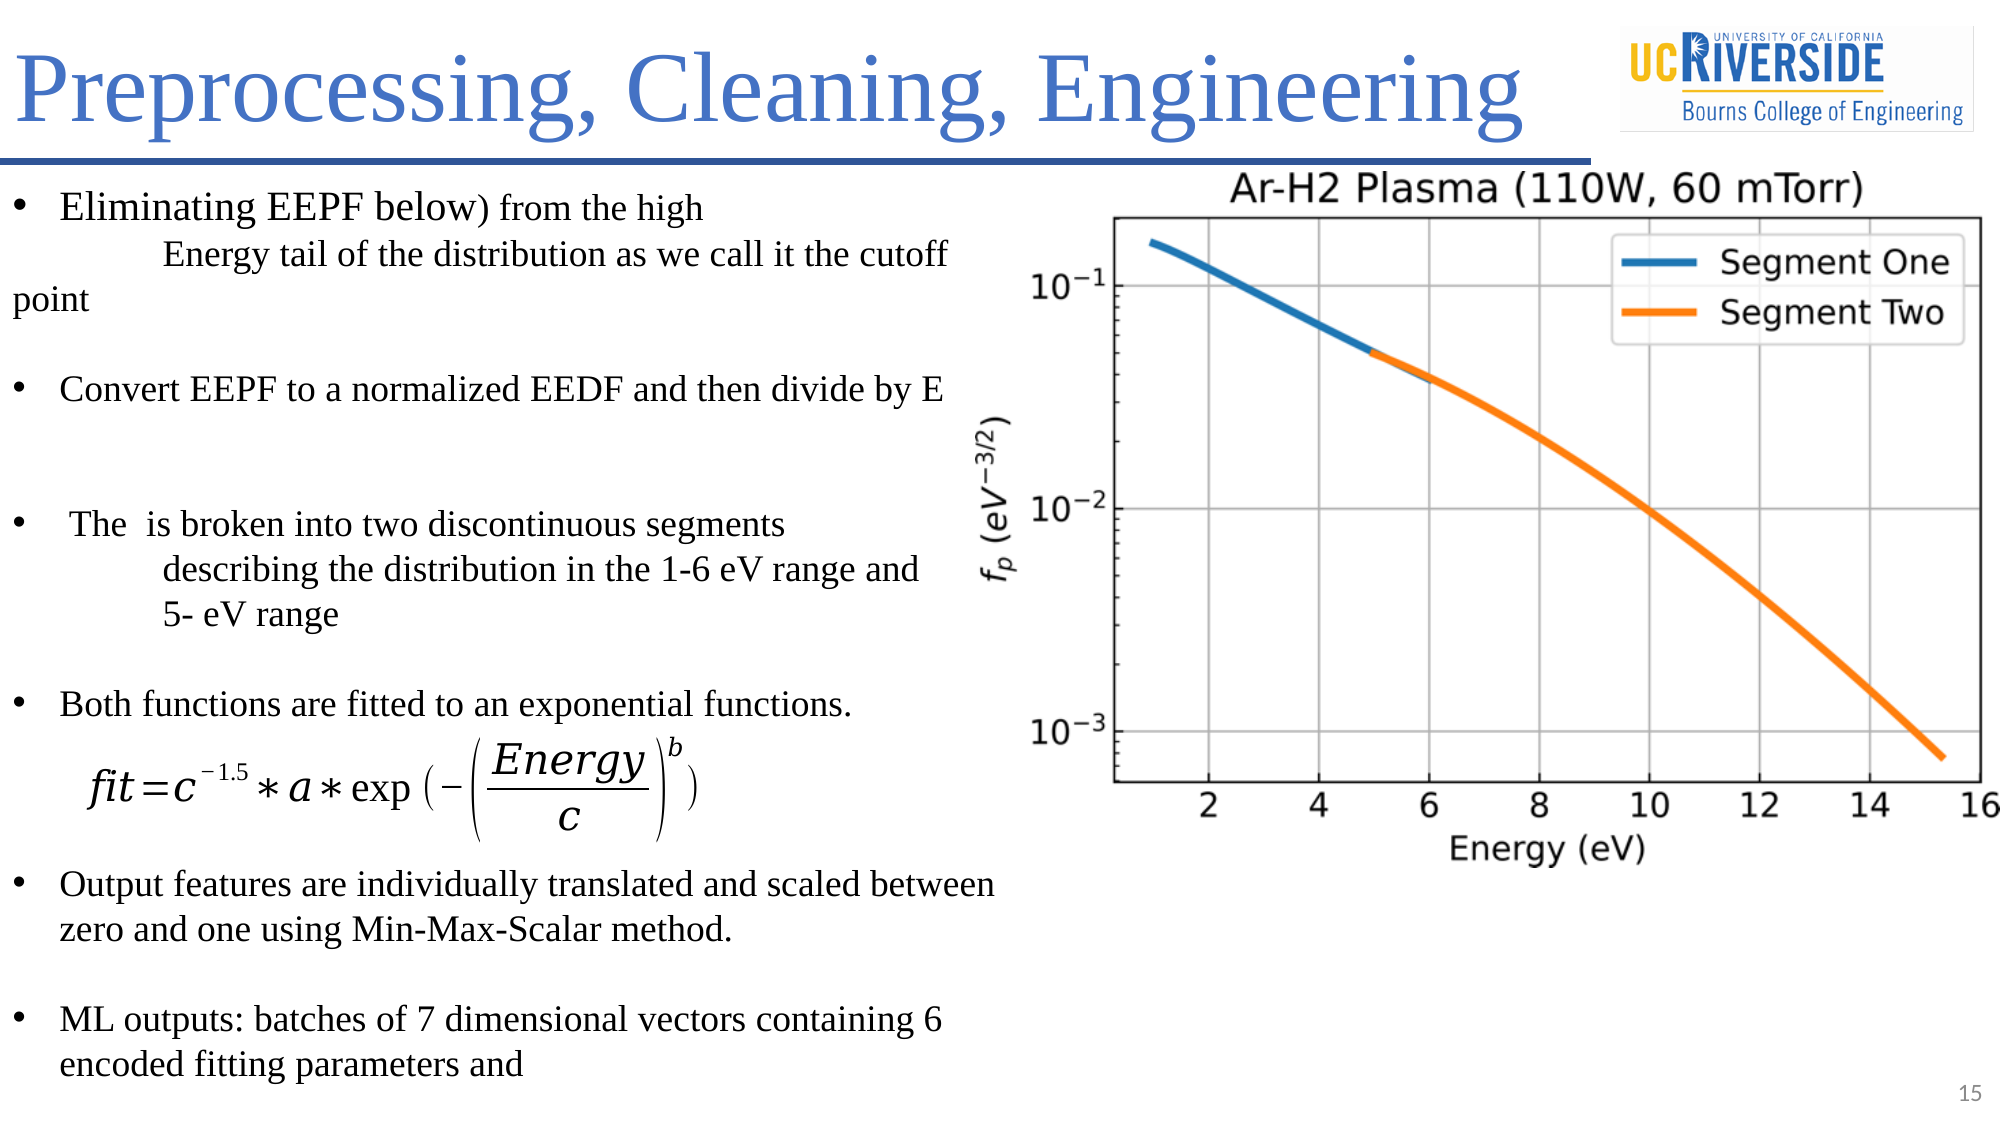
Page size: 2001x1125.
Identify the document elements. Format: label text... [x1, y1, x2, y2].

text_box Preprocessing, Cleaning, Engineering [0, 0, 2000, 163]
picture [1619, 25, 1974, 133]
picture [974, 171, 2000, 868]
slide_number 15 [1548, 1062, 1998, 1122]
